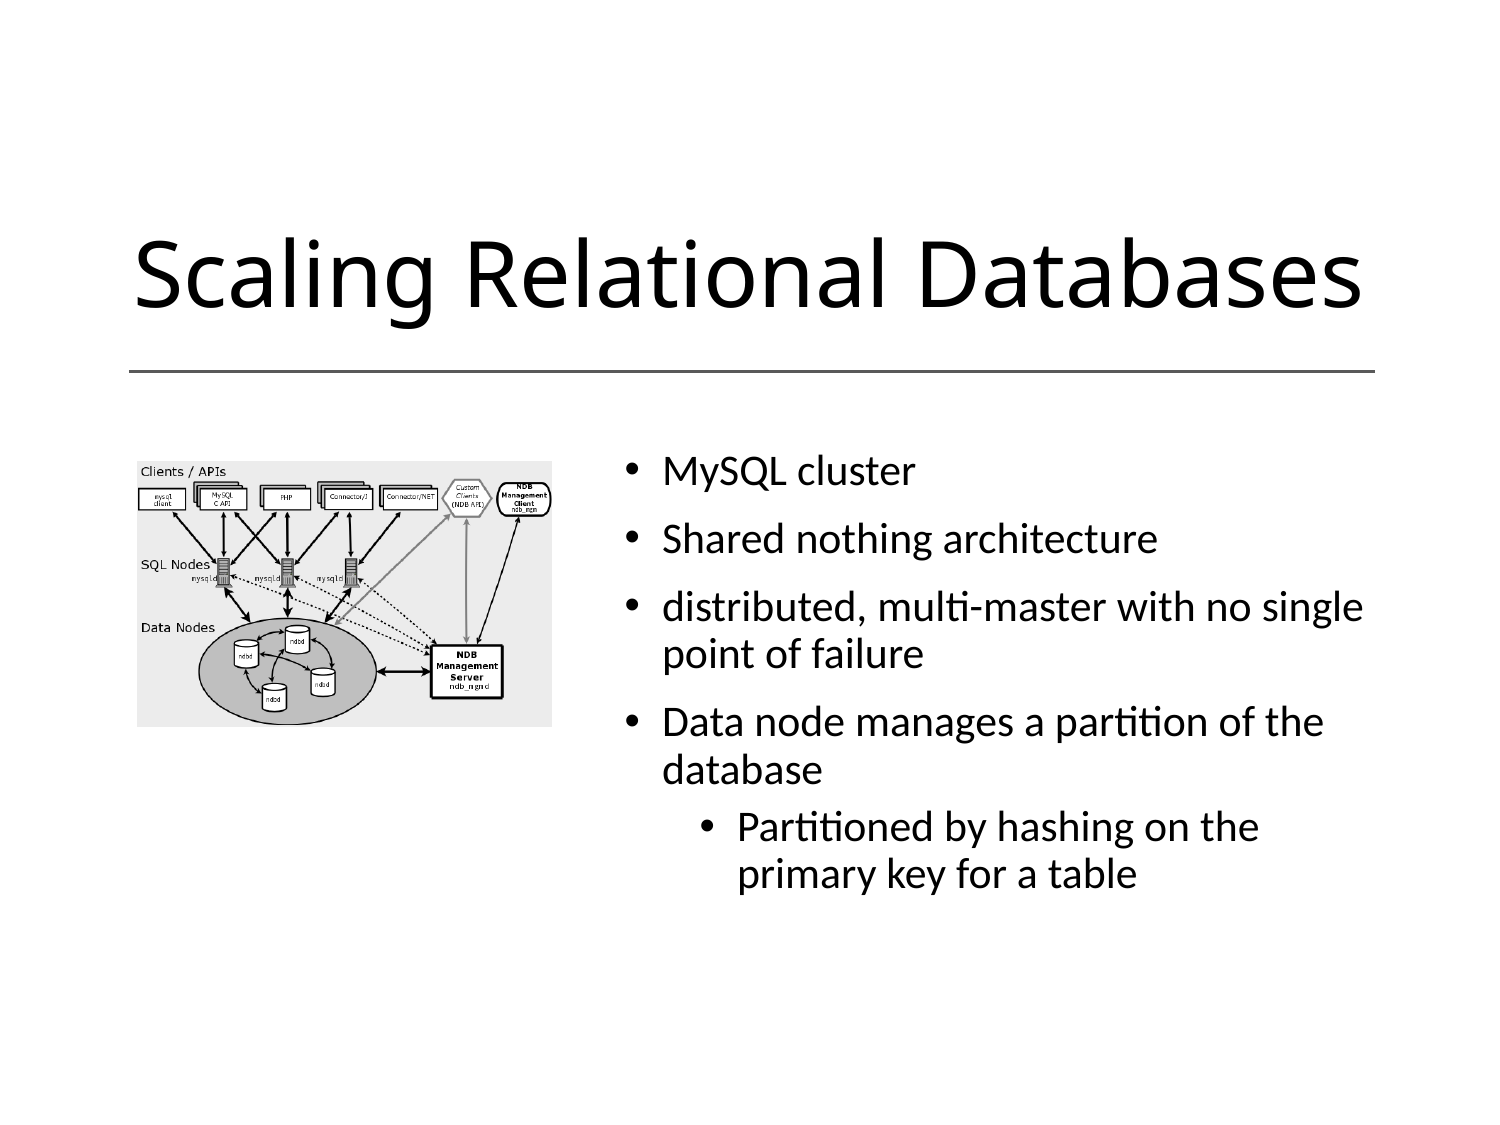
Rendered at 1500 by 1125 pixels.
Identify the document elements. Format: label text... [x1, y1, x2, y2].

list MySQL cluster Shared nothing architecture distributed, multi-master with no single point of failure Data node manages a partition of the database Partitioned by hashing on the primary key for a table [609, 440, 1383, 968]
picture [136, 461, 552, 727]
title Scaling Relational Databases [118, 160, 1421, 335]
